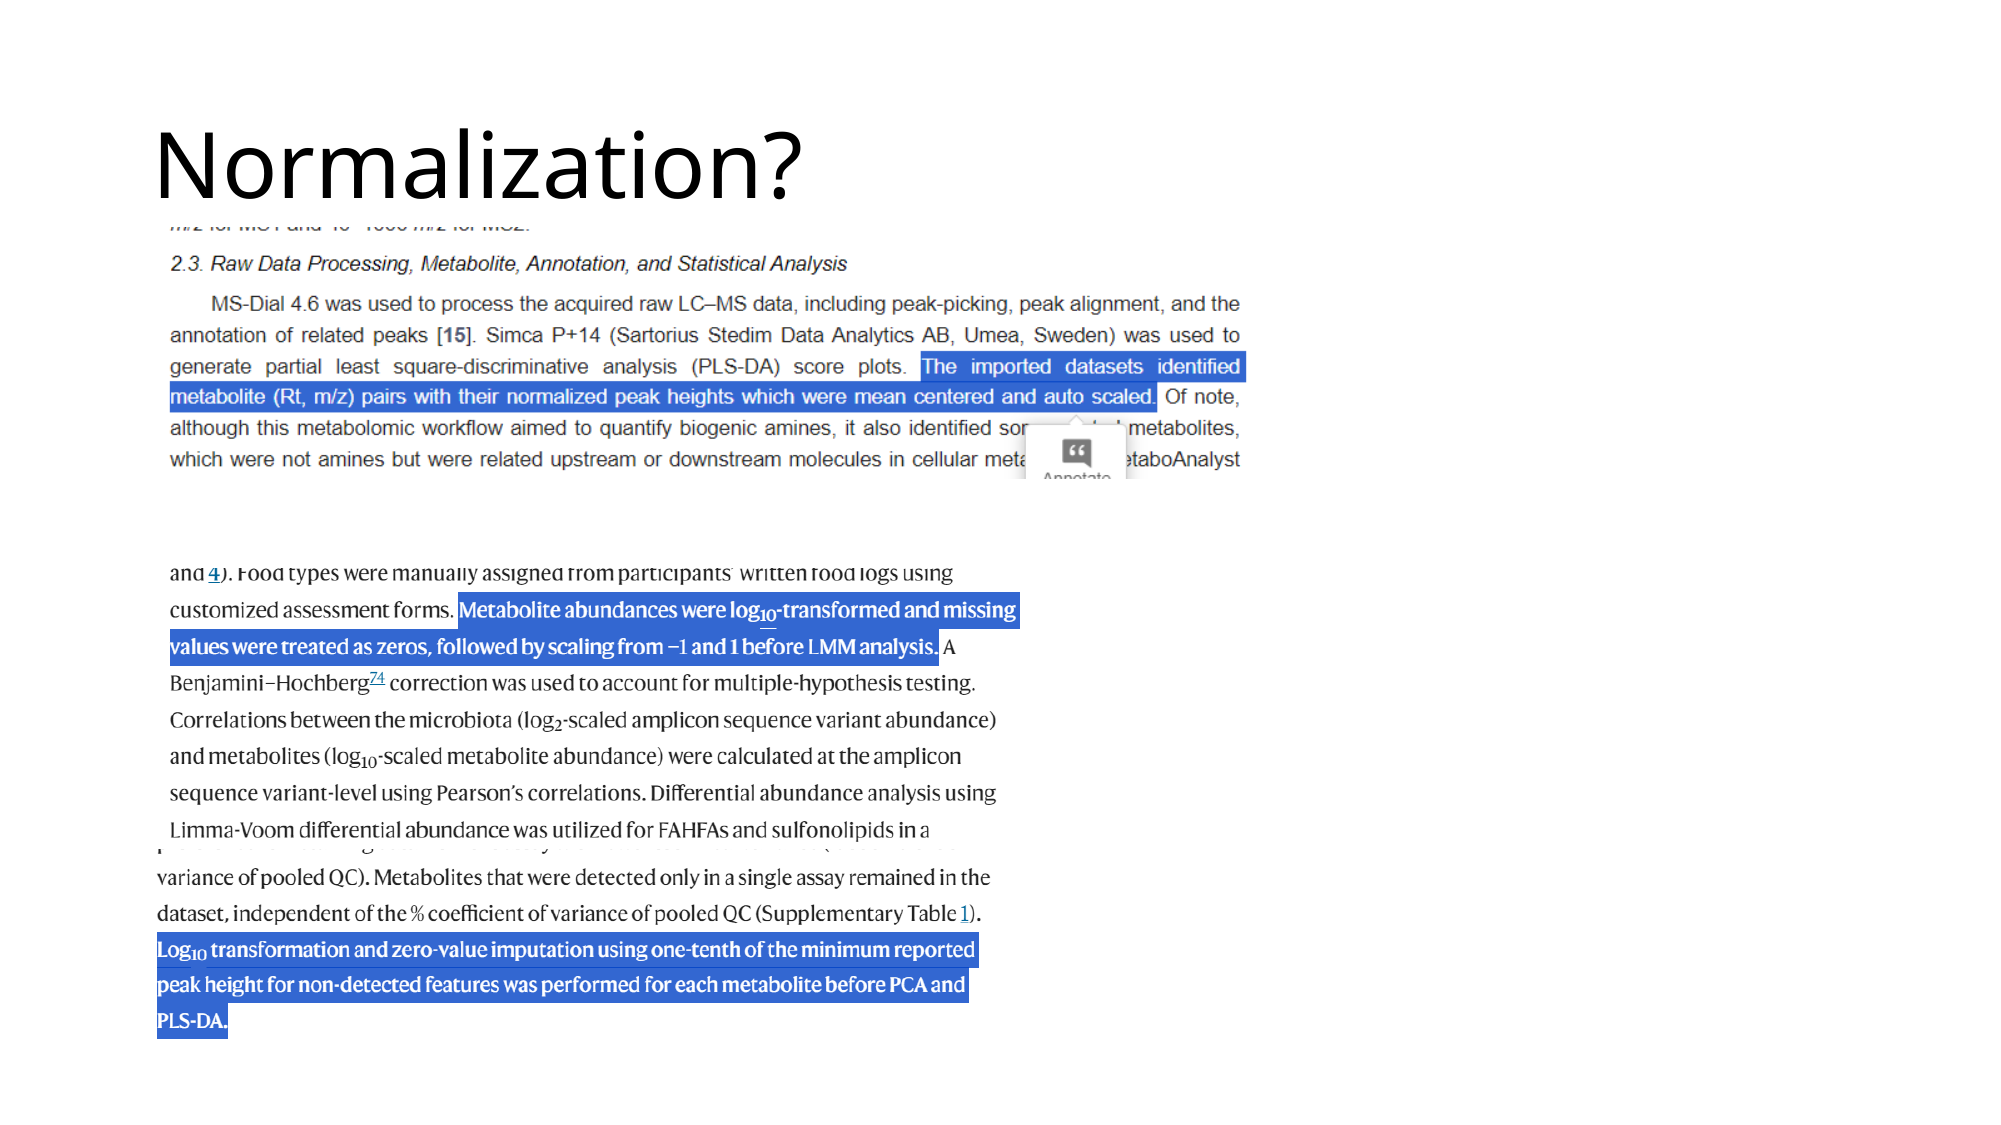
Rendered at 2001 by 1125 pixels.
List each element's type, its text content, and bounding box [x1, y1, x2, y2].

title Normalization? [137, 59, 1863, 278]
picture [150, 227, 1255, 480]
picture [118, 568, 1032, 1043]
